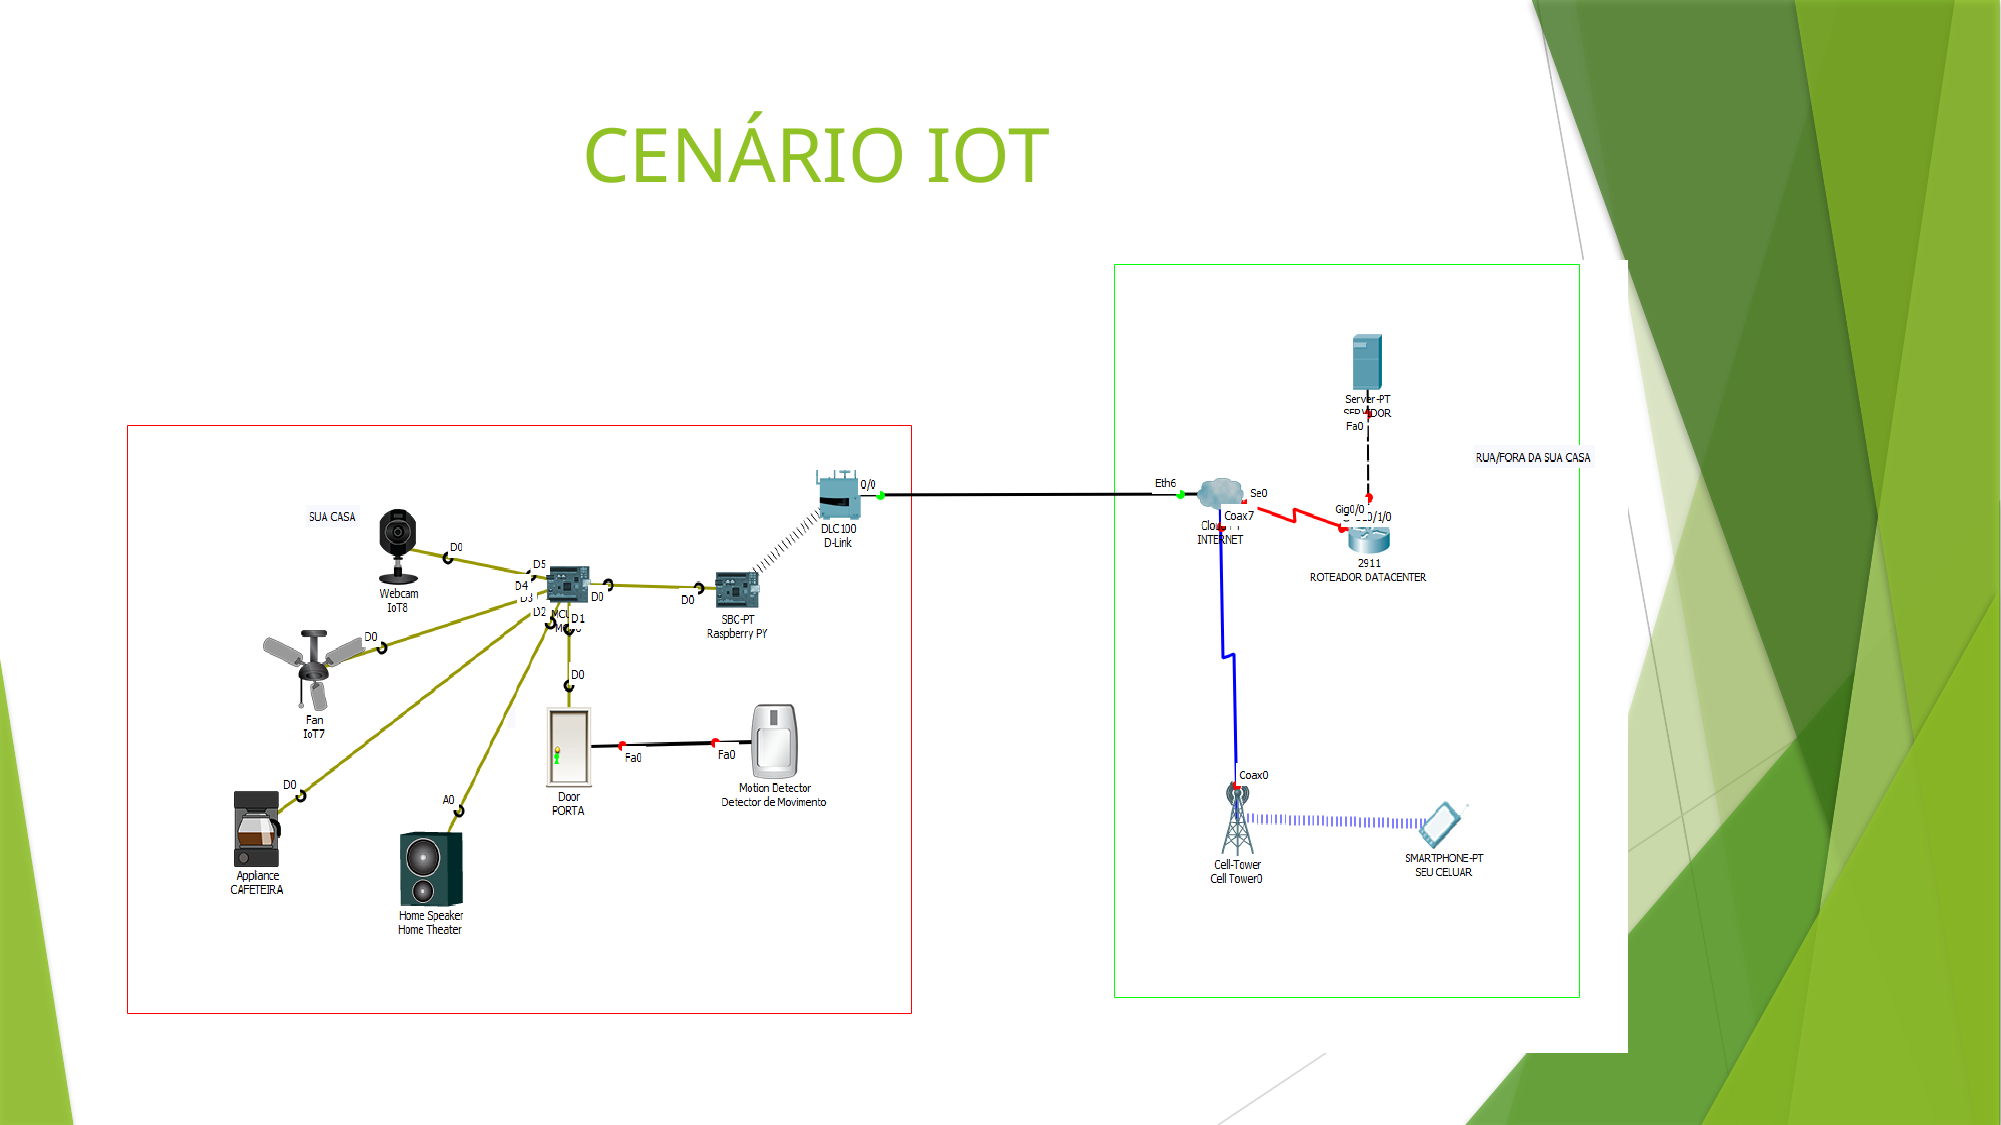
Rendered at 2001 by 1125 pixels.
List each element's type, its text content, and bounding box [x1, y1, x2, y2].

title CENÁRIO IOT [111, 99, 1522, 259]
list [64, 260, 1628, 1053]
